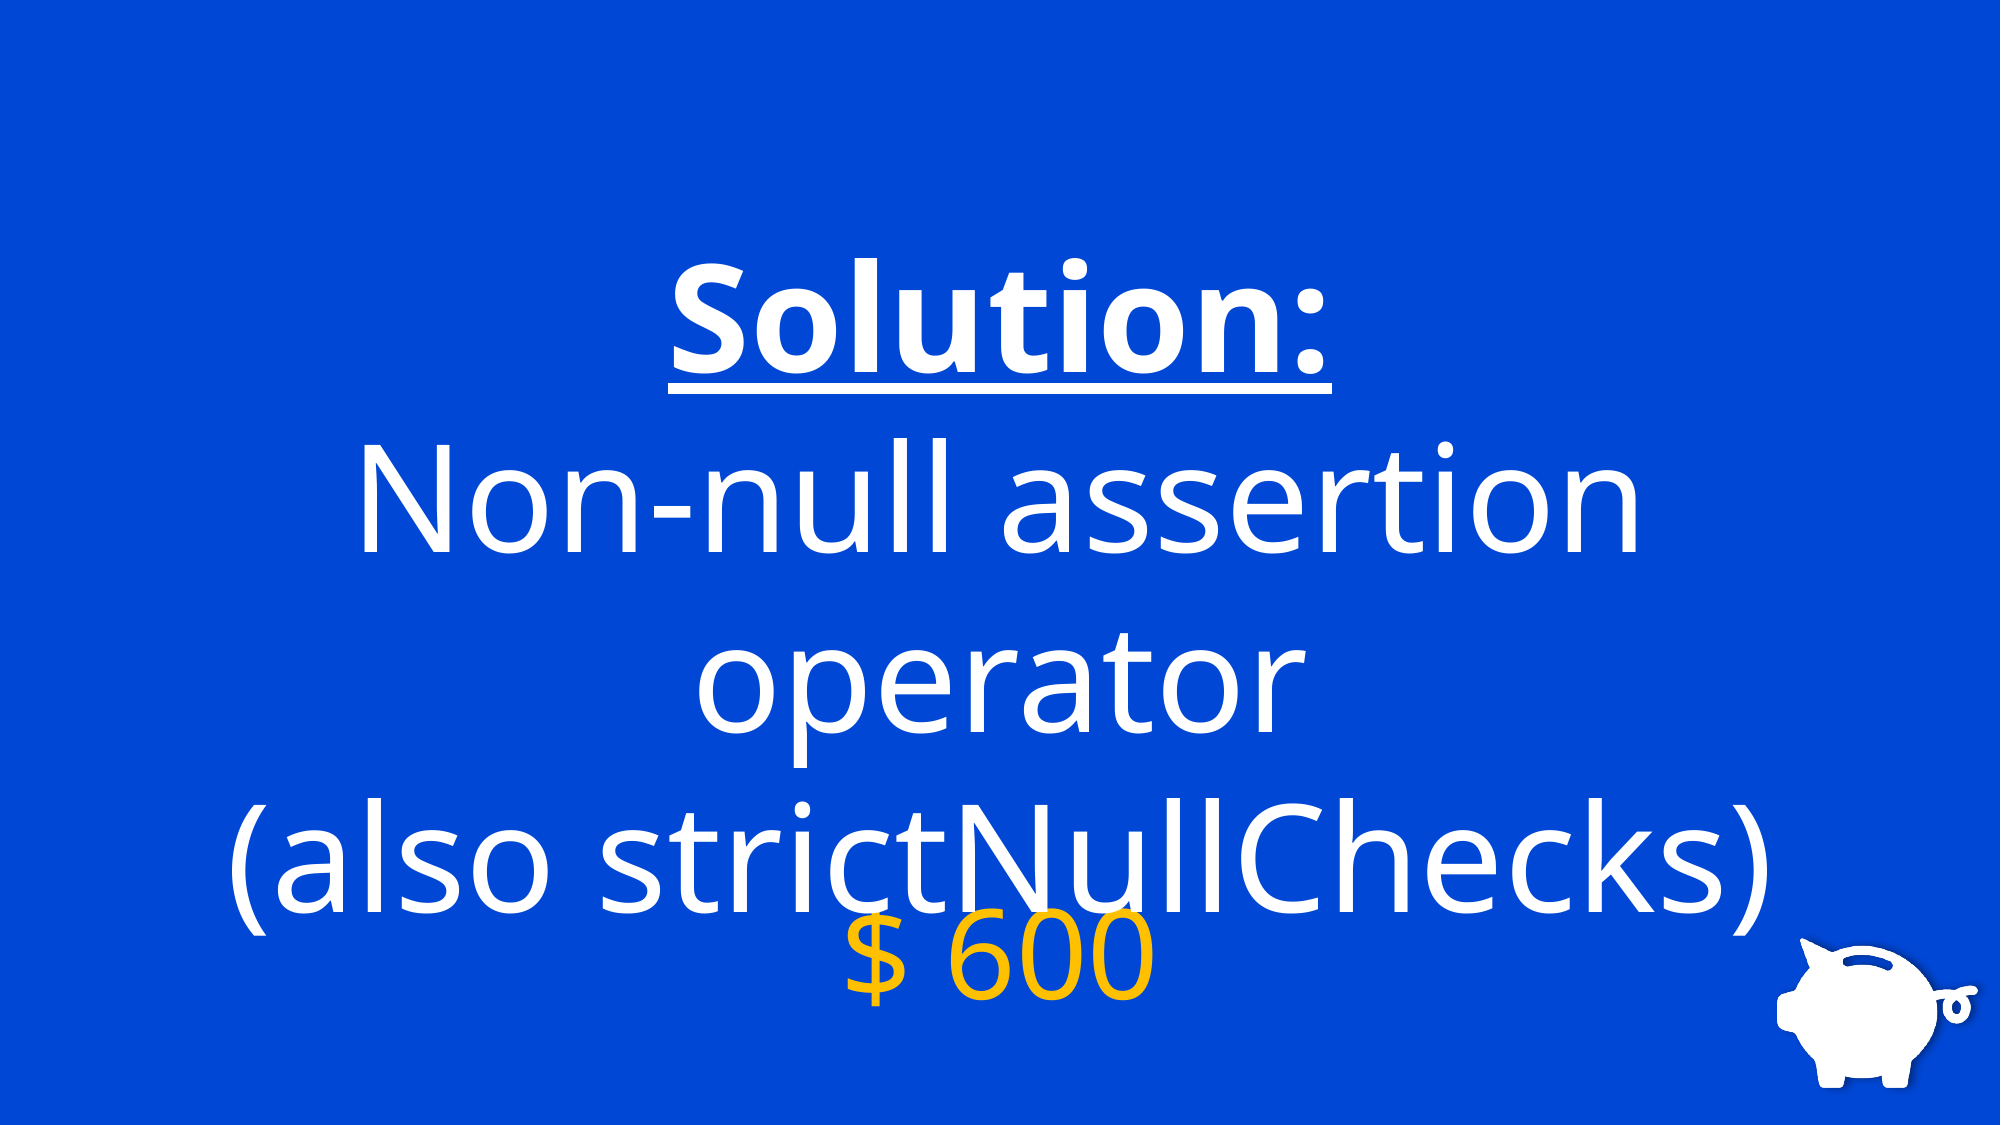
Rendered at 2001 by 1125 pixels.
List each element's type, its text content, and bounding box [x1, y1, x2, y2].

text_box $ 600 [797, 950, 1203, 1033]
picture [1760, 898, 1987, 1125]
text_box Solution: Non-null assertion operator (also strictNullChecks) [193, 214, 1807, 950]
